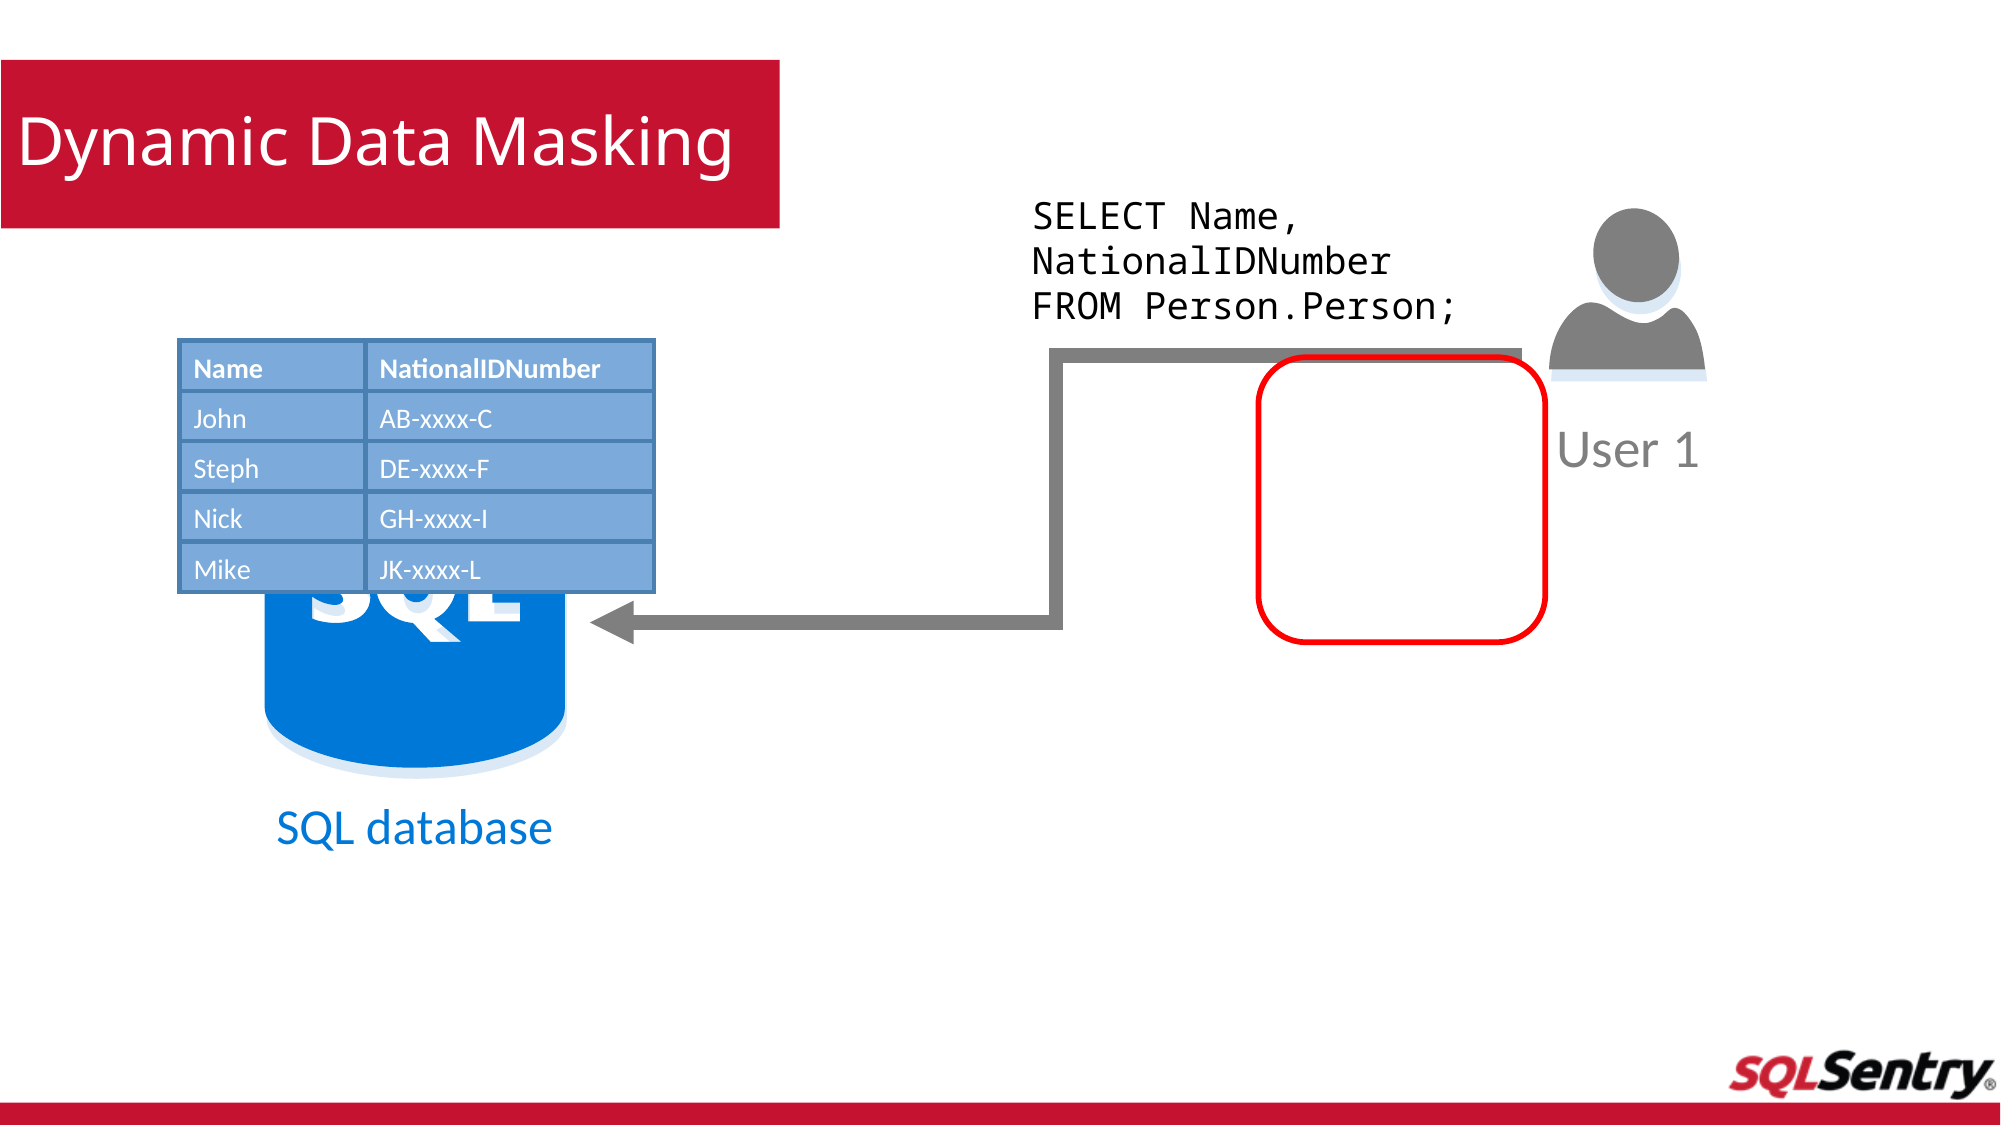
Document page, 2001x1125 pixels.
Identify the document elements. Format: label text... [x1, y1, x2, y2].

text_box SELECT Name, NationalIDNumber FROM Person.Person; [1016, 184, 1546, 335]
title Dynamic Data Masking [1, 59, 780, 229]
text_box [1266, 517, 1547, 644]
picture [1521, 195, 1735, 517]
picture [173, 334, 661, 890]
picture [1727, 1048, 1998, 1103]
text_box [589, 355, 1522, 623]
